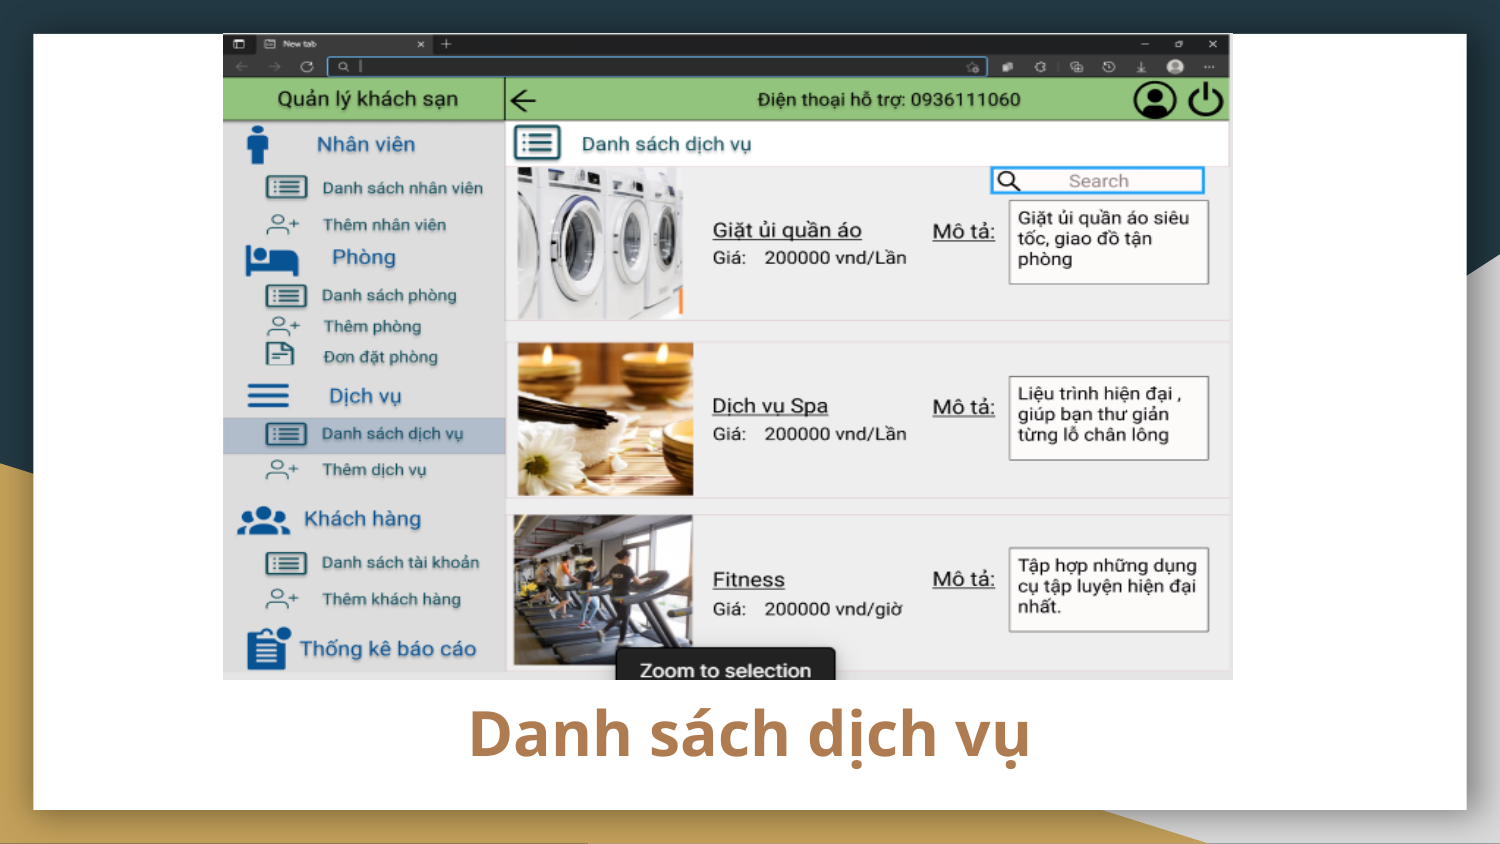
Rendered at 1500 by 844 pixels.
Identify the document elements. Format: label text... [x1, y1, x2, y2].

title Danh sách dịch vụ [267, 686, 1233, 818]
picture [223, 33, 1233, 680]
